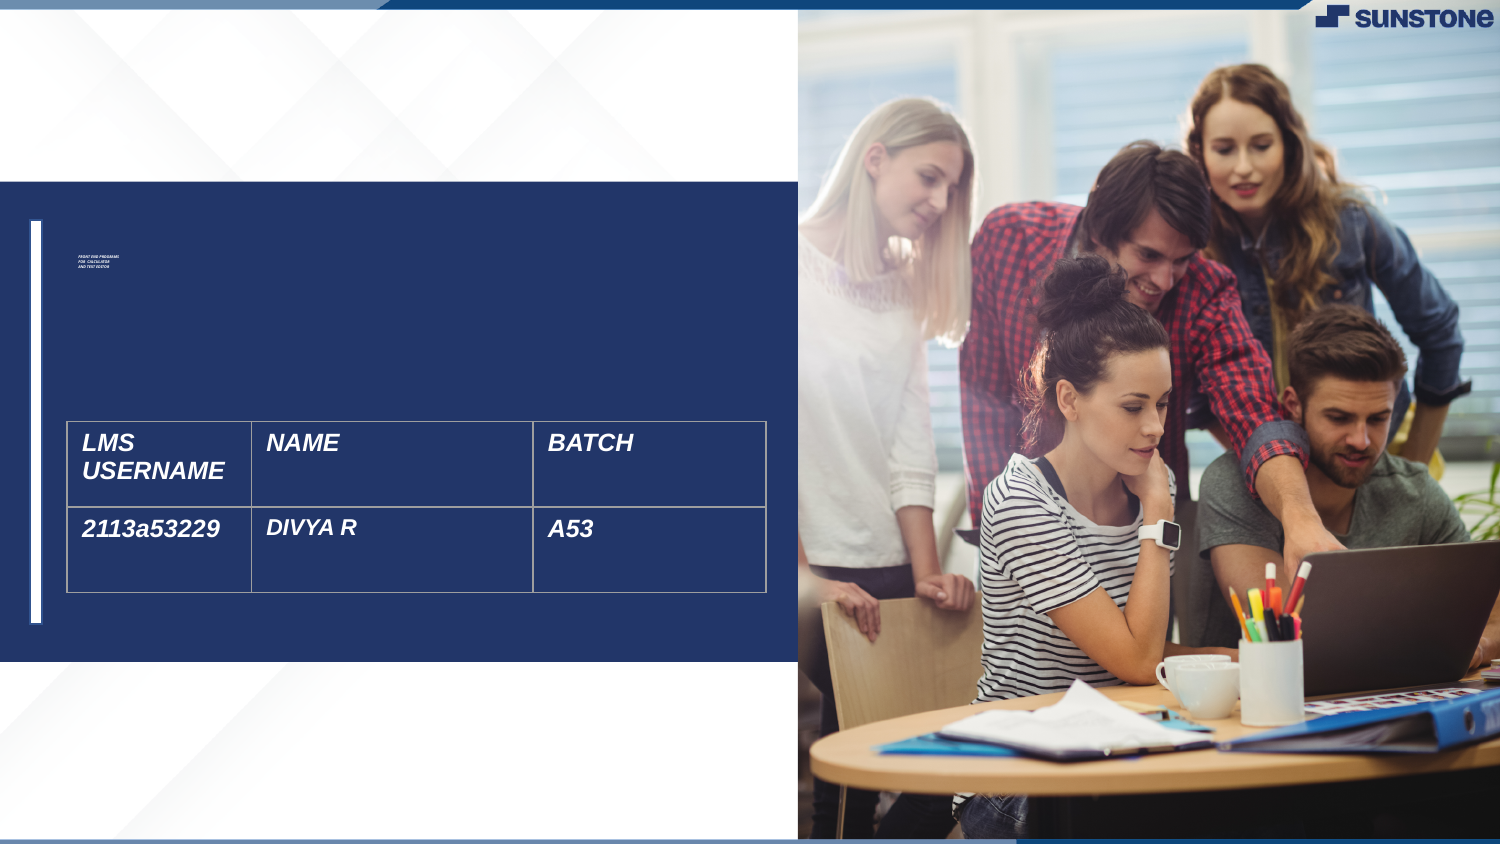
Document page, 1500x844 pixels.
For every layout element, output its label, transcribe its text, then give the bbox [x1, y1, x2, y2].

table_header BATCH [534, 422, 765, 506]
table_cell A53 [534, 508, 765, 592]
table_header NAME [252, 422, 532, 506]
title FRONT END PROGRAMS FOR CALCULATOR AND TEXT EDITOR [63, 226, 550, 283]
picture [0, 0, 1500, 844]
table_cell 2113a53229 [68, 508, 251, 592]
table_cell DIVYA R [252, 508, 532, 592]
table_header LMS USERNAME [68, 422, 251, 506]
